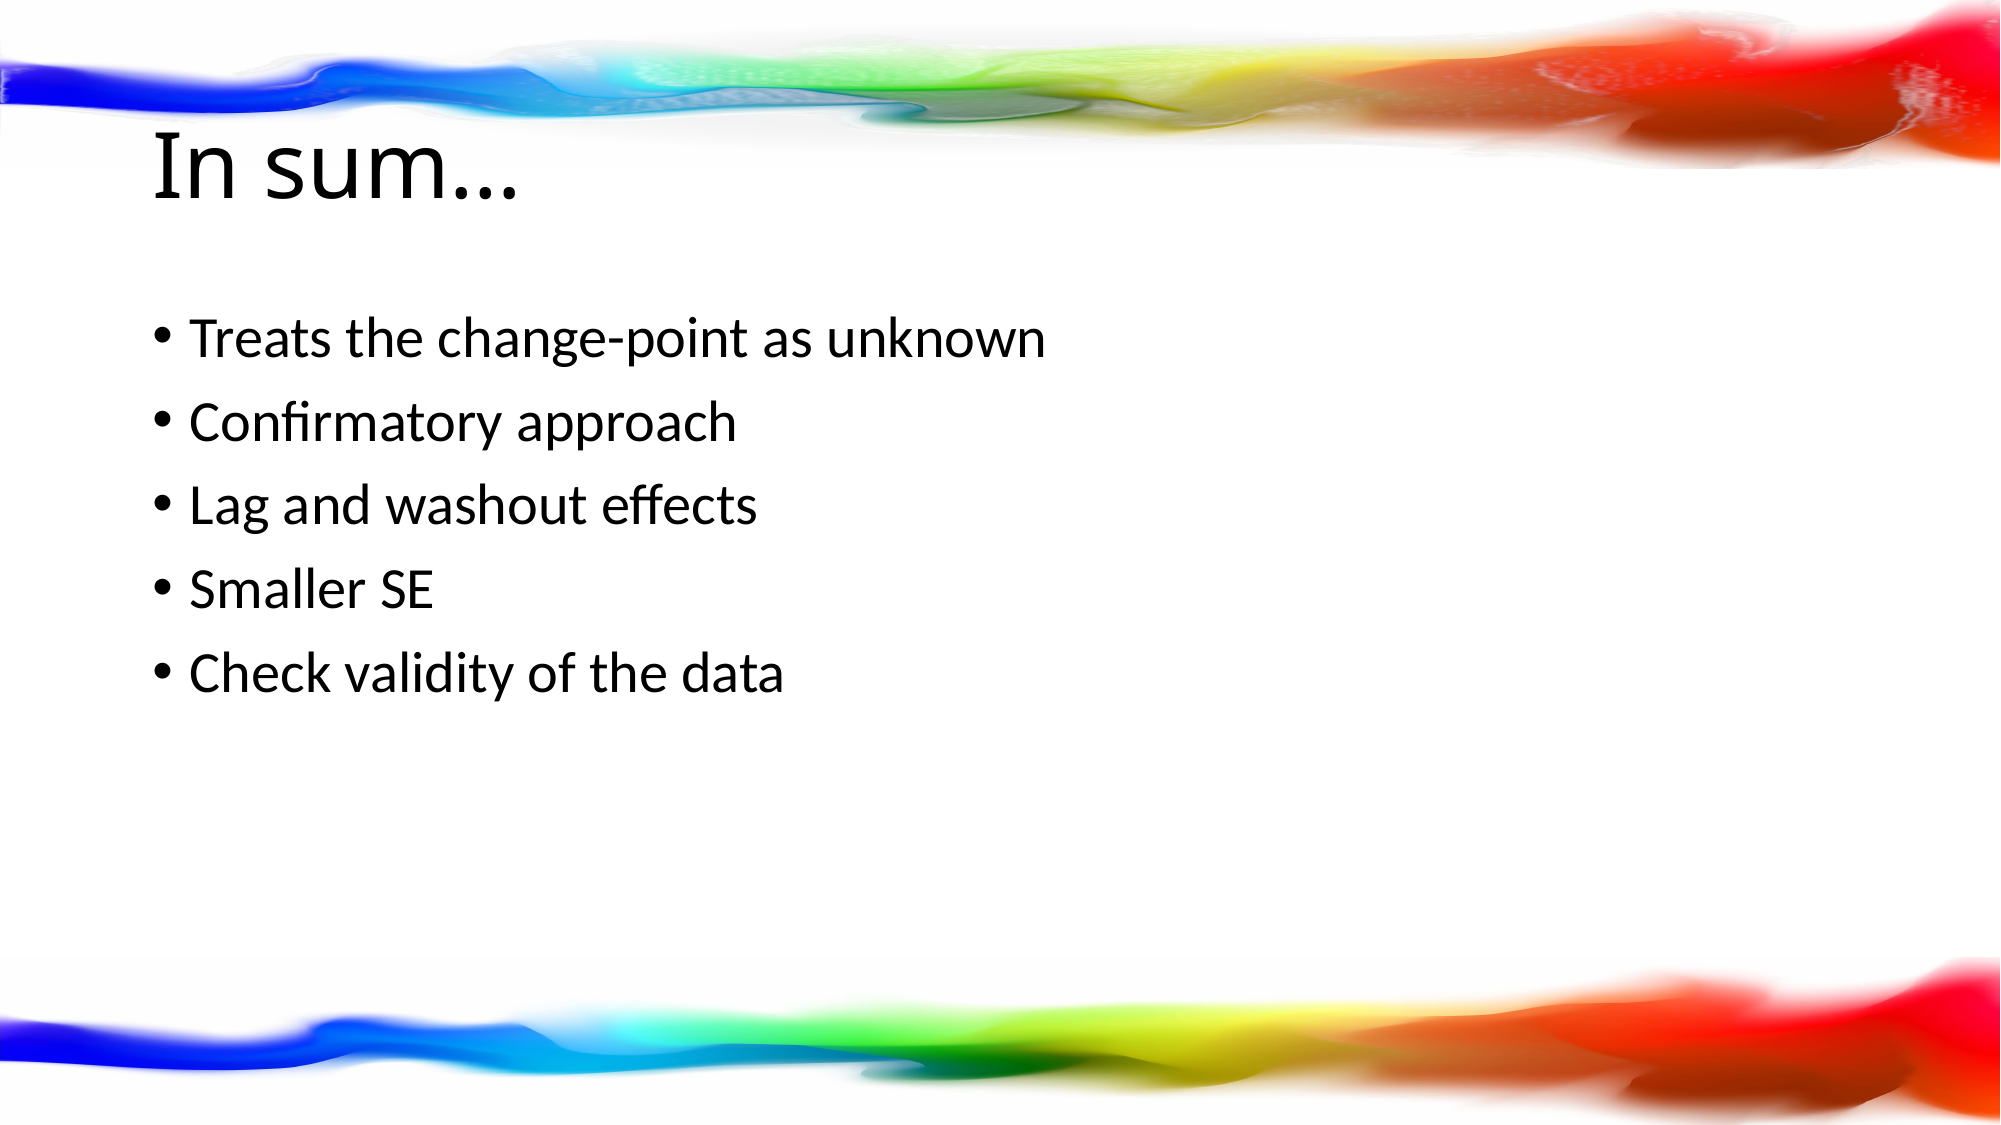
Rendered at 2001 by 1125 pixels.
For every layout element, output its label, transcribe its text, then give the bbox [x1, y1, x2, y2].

title In sum… [137, 59, 1863, 278]
list Treats the change-point as unknown Confirmatory approach Lag and washout effects Smaller SE Check validity of the data [137, 299, 1863, 1014]
picture [0, 0, 2000, 169]
picture [0, 957, 2000, 1125]
